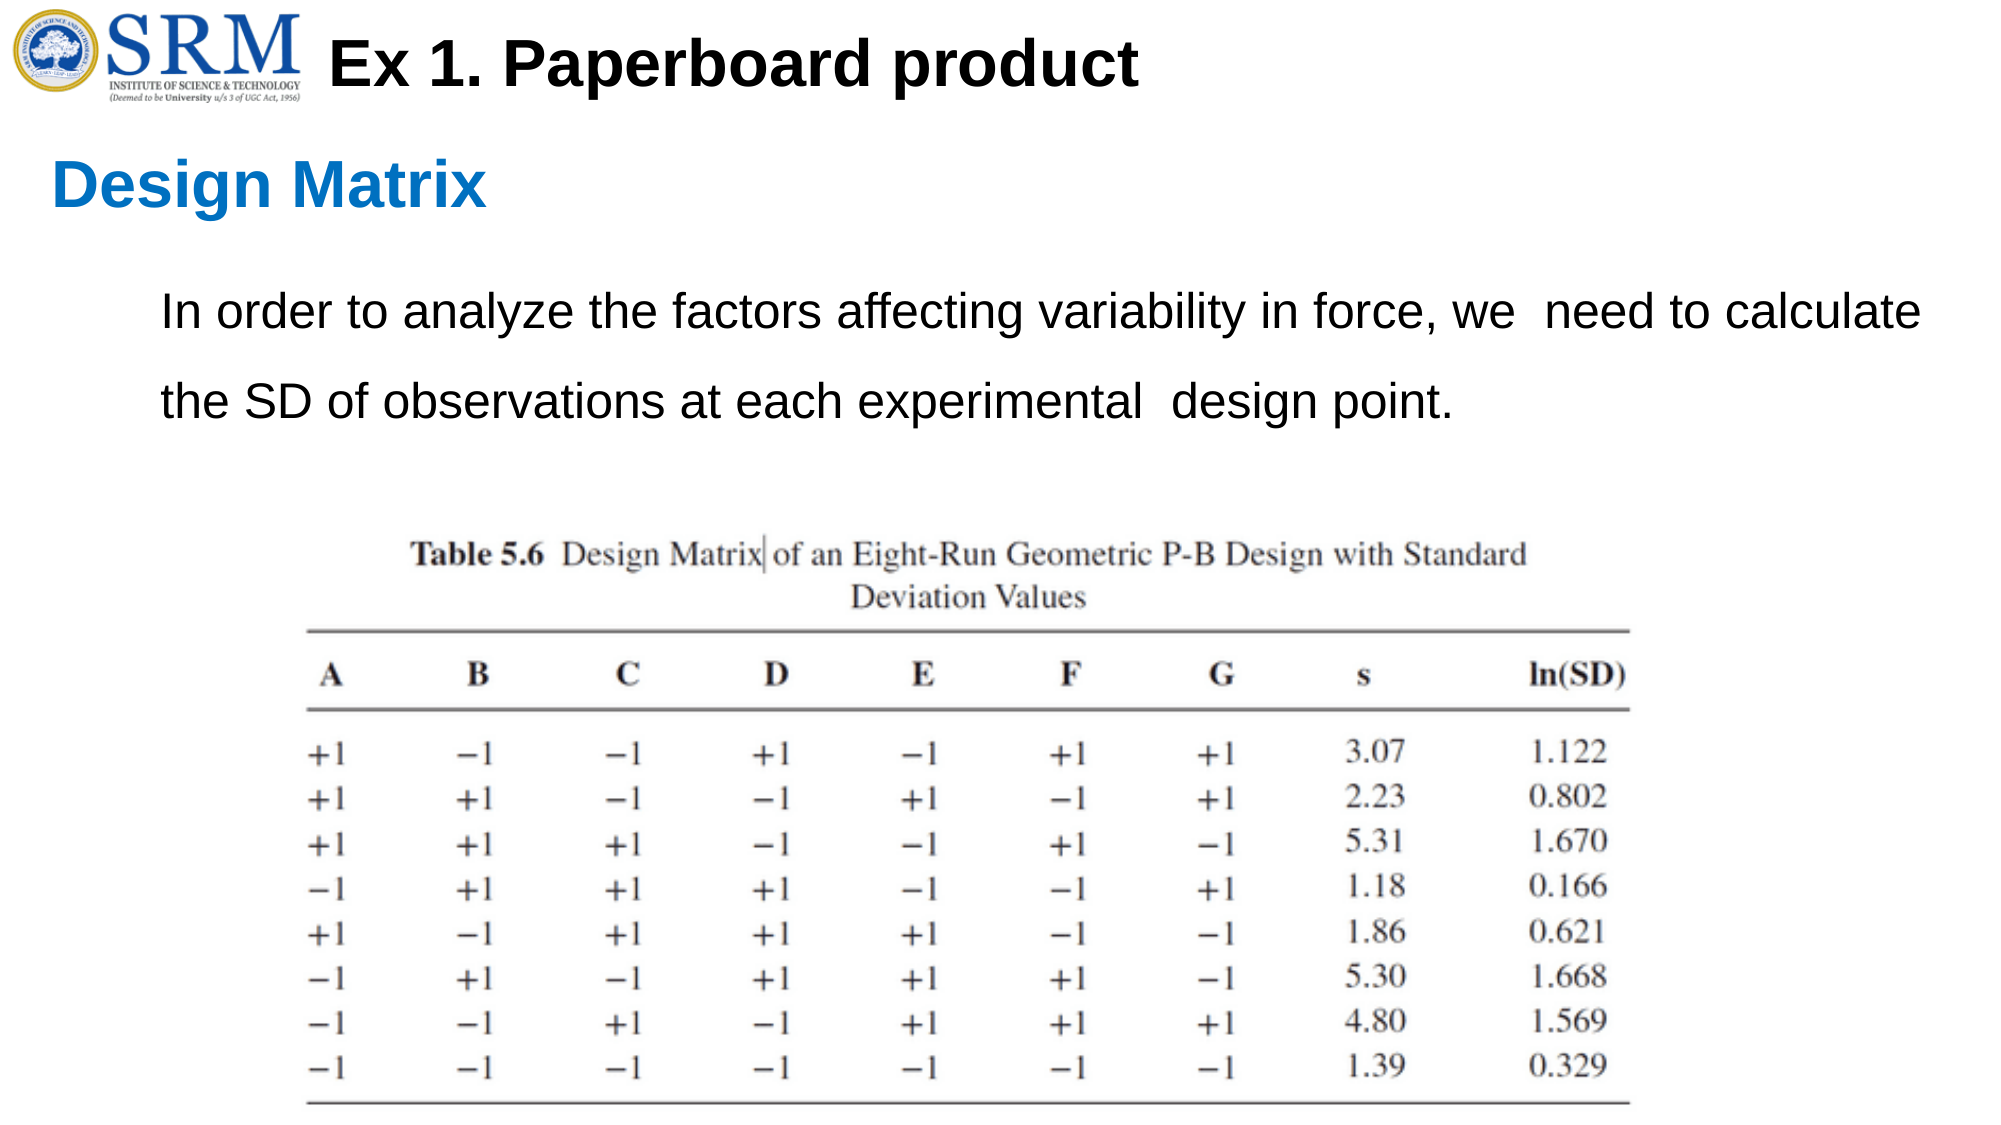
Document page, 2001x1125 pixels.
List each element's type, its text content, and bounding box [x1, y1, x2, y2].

picture [1, 0, 309, 119]
text_box In order to analyze the factors affecting variability in force, we need to calculate the SD of observations at each experimental design point. [143, 241, 1940, 437]
text_box Design Matrix [49, 138, 1085, 221]
text_box [279, 519, 1660, 1125]
title Ex 1. Paperboard product [313, 23, 1998, 95]
